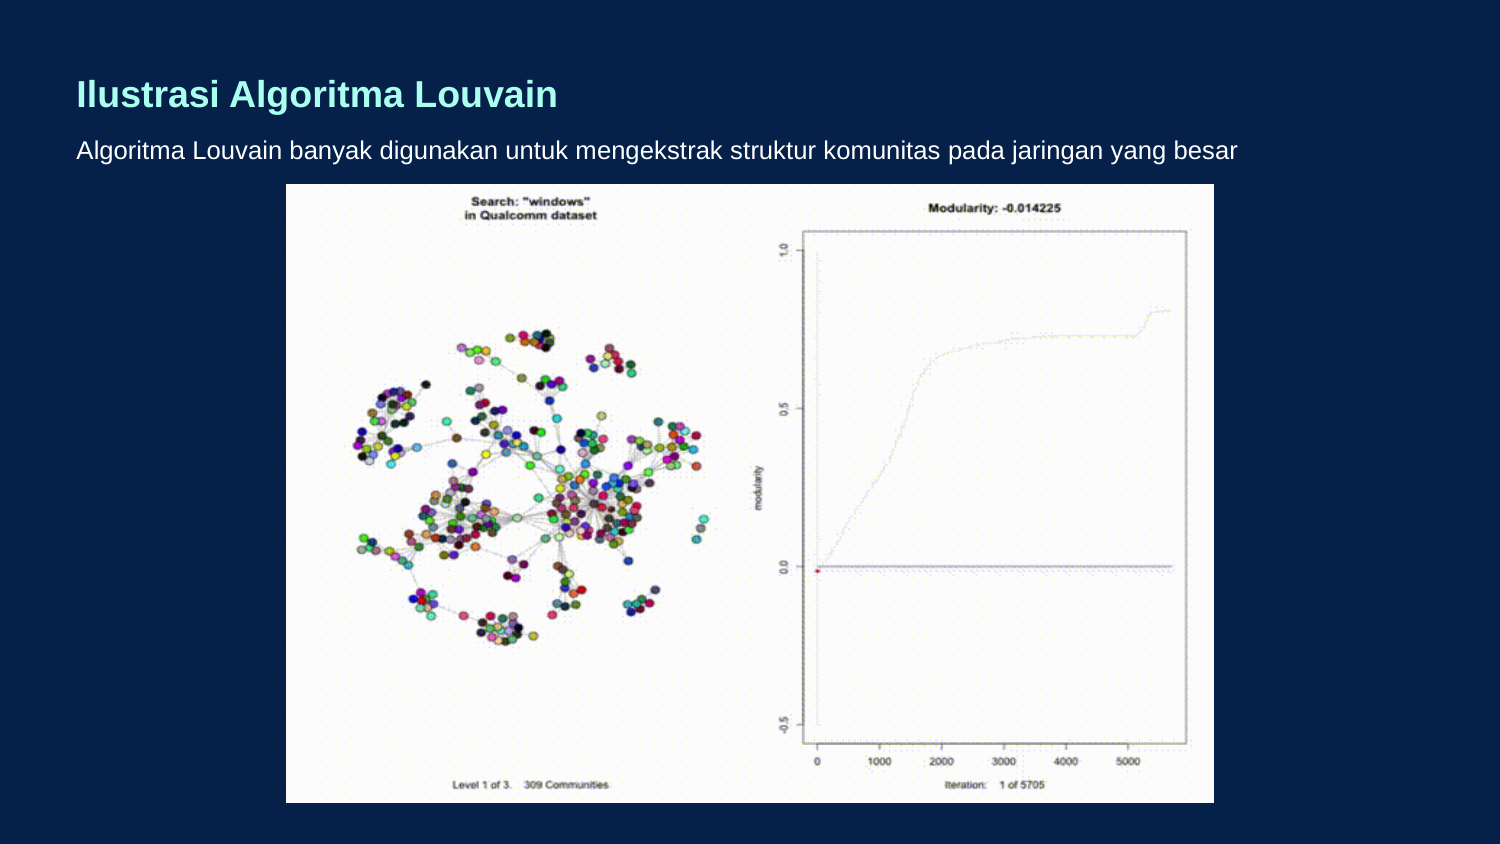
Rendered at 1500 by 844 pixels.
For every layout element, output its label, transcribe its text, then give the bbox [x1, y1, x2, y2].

title Ilustrasi Algoritma Louvain [61, 8, 1424, 123]
picture [285, 184, 1215, 803]
list Algoritma Louvain banyak digunakan untuk mengekstrak struktur komunitas pada jaringan yang besar [61, 122, 1420, 173]
